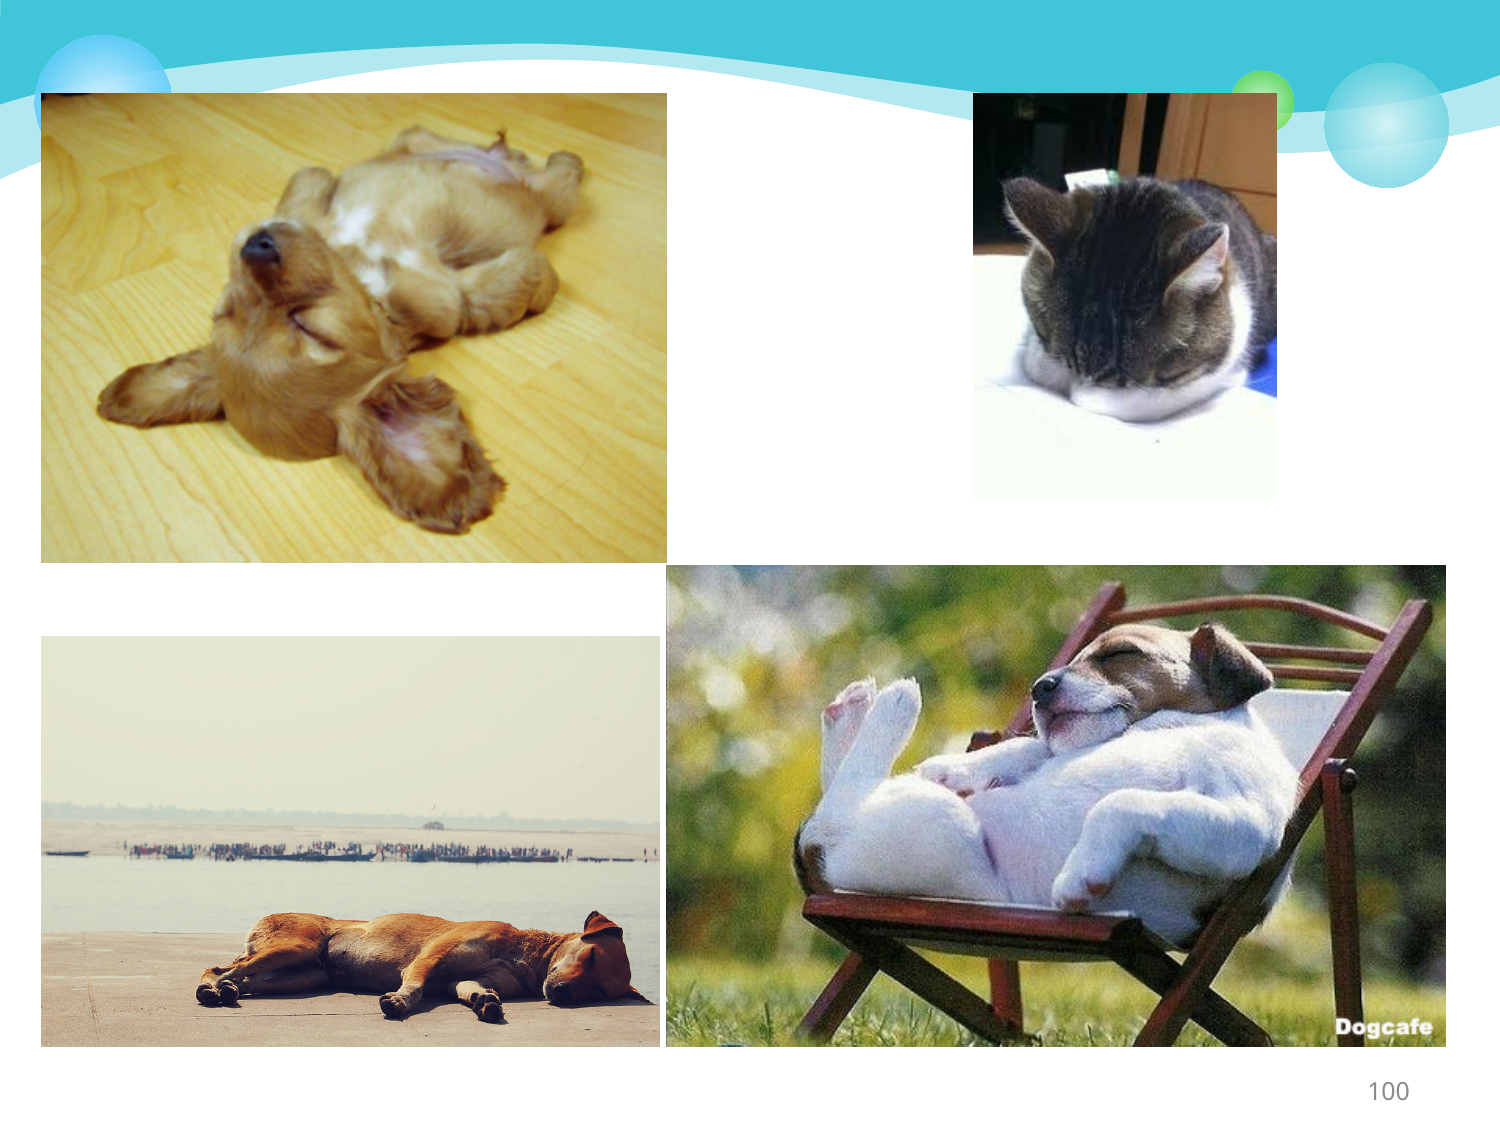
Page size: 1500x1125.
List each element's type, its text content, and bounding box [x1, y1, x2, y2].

picture [972, 93, 1277, 501]
picture [40, 635, 660, 1048]
slide_number 100 [1074, 1072, 1425, 1113]
picture [665, 565, 1447, 1048]
picture [40, 93, 667, 564]
